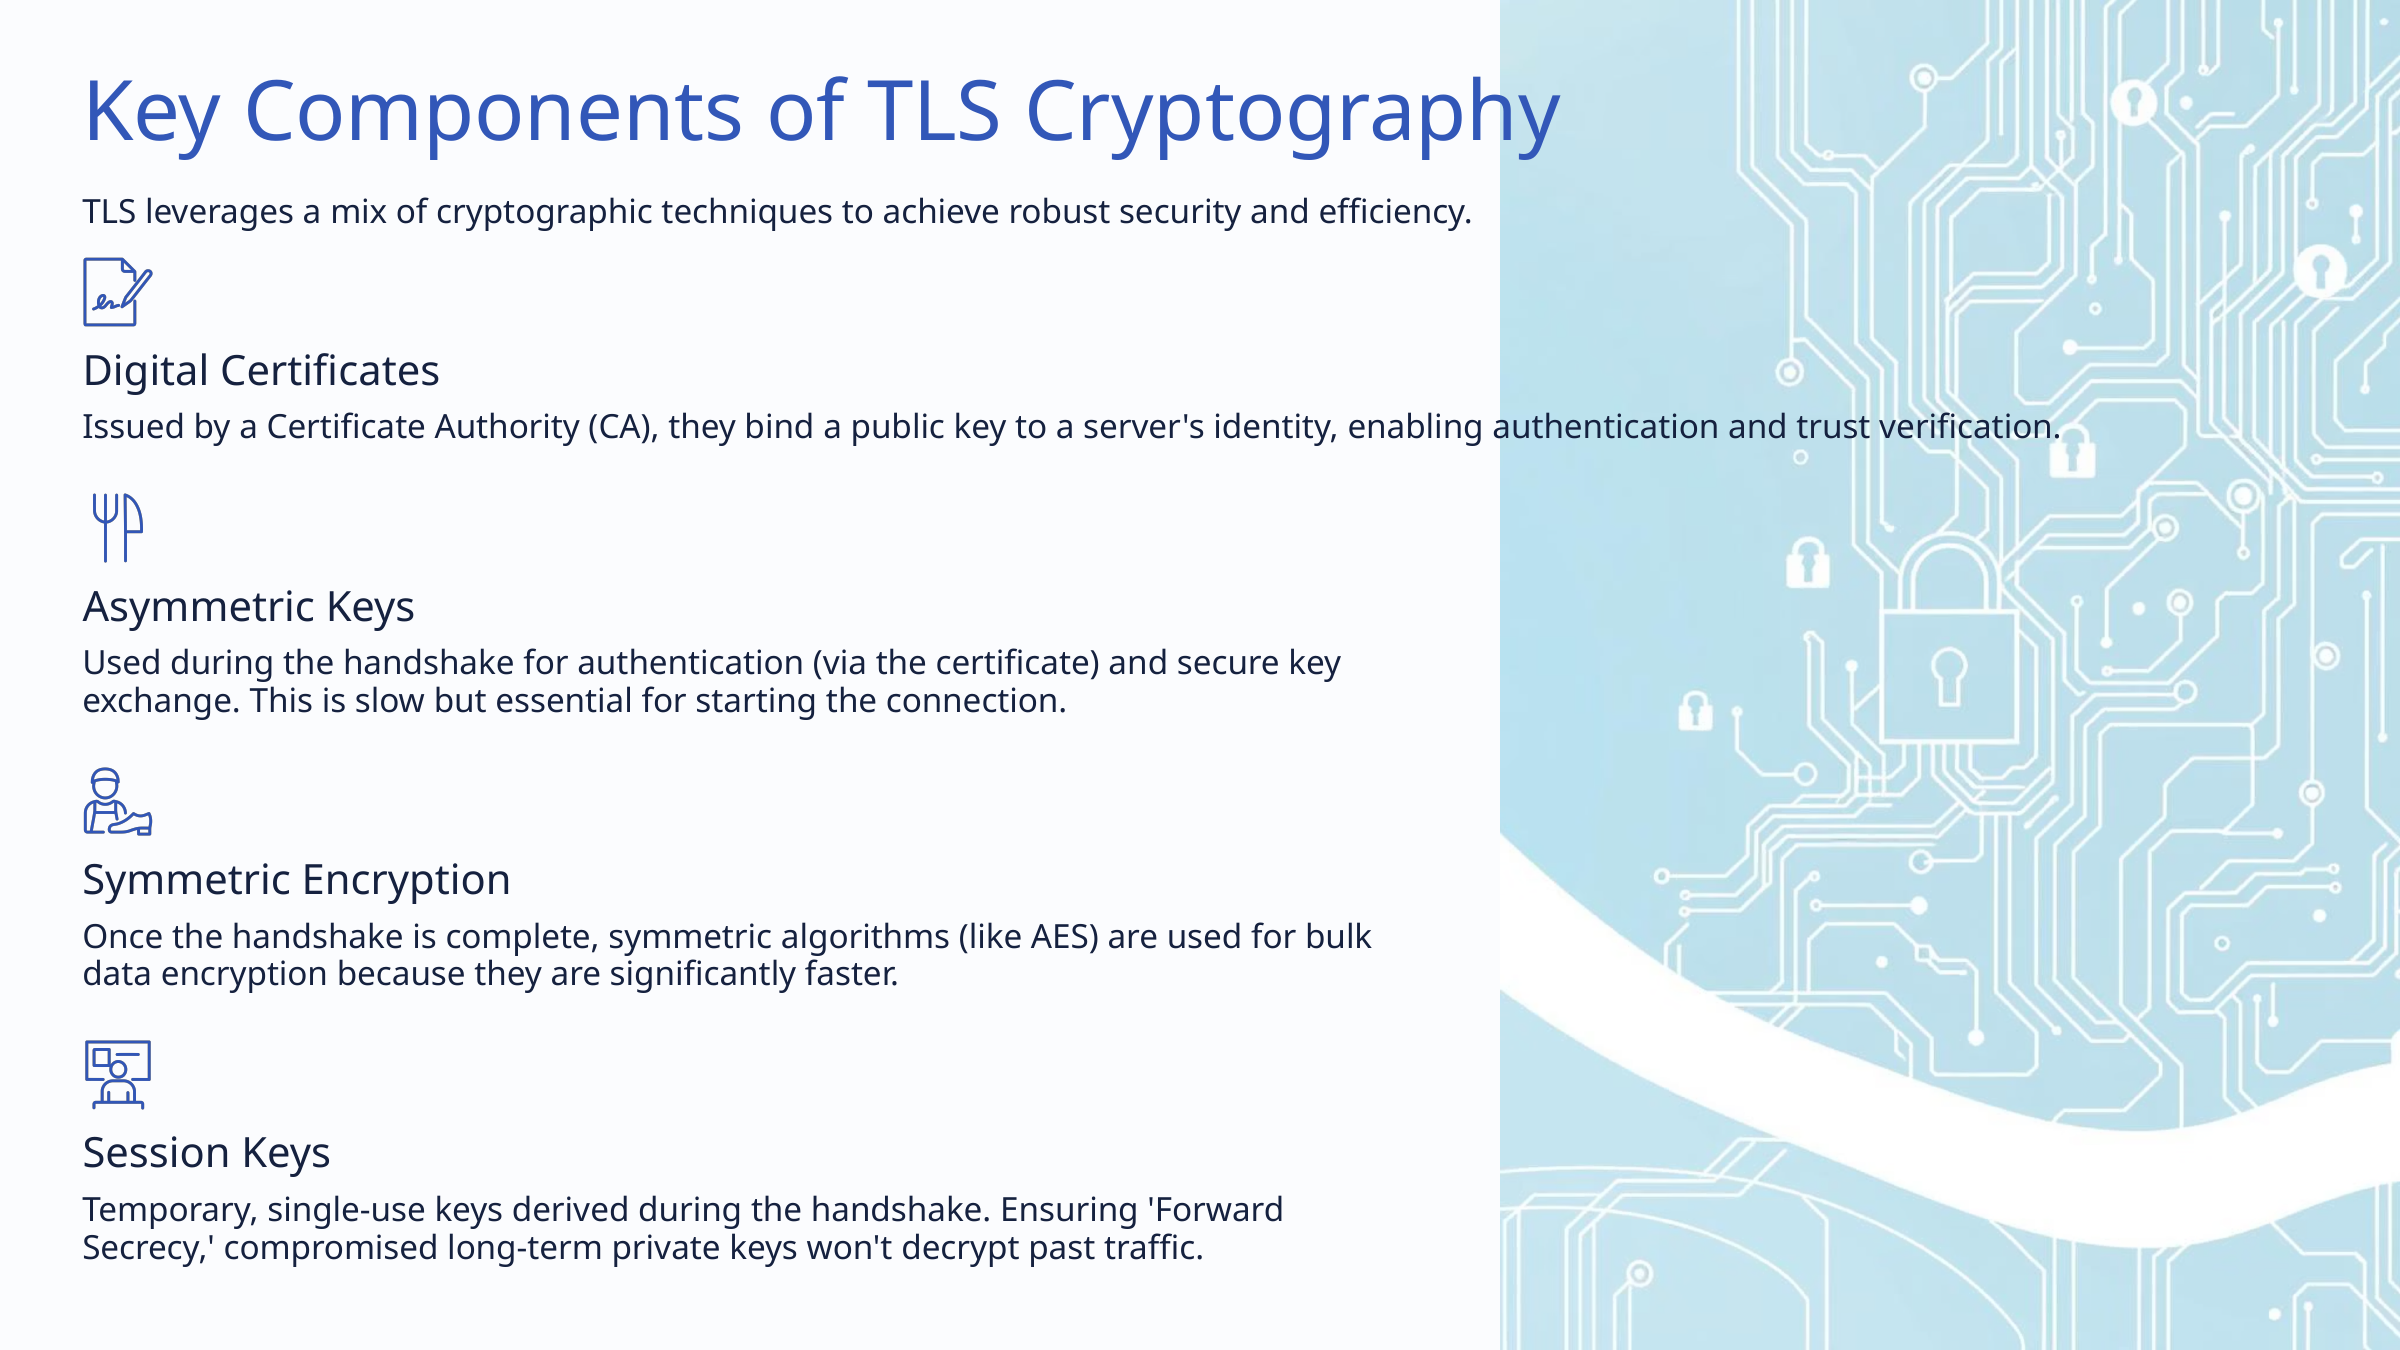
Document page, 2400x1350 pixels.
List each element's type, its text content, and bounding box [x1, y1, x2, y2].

text_box Asymmetric Keys [82, 592, 377, 630]
text_box Temporary, single-use keys derived during the handshake. Ensuring 'Forward Secrecy,' compromised long-term private keys won't decrypt past traffic. [82, 1190, 1418, 1267]
text_box Session Keys [82, 1139, 377, 1177]
text_box Symmetric Encryption [82, 866, 399, 904]
text_box Digital Certificates [82, 357, 377, 394]
picture [82, 766, 154, 837]
text_box Used during the handshake for authentication (via the certificate) and secure key exchange. This is slow but essential for starting the connection. [82, 643, 1418, 720]
text_box Once the handshake is complete, symmetric algorithms (like AES) are used for bulk data encryption because they are significantly faster. [82, 917, 1418, 993]
picture [82, 492, 154, 564]
picture [1499, 0, 2400, 1350]
text_box Issued by a Certificate Authority (CA), they bind a public key to a server's identity, enabling authentication and trust verification. [82, 407, 1418, 446]
picture [82, 256, 154, 328]
picture [82, 1039, 154, 1111]
text_box TLS leverages a mix of cryptographic techniques to achieve robust security and efficiency. [82, 192, 1418, 231]
text_box Key Components of TLS Cryptography [82, 83, 1138, 158]
